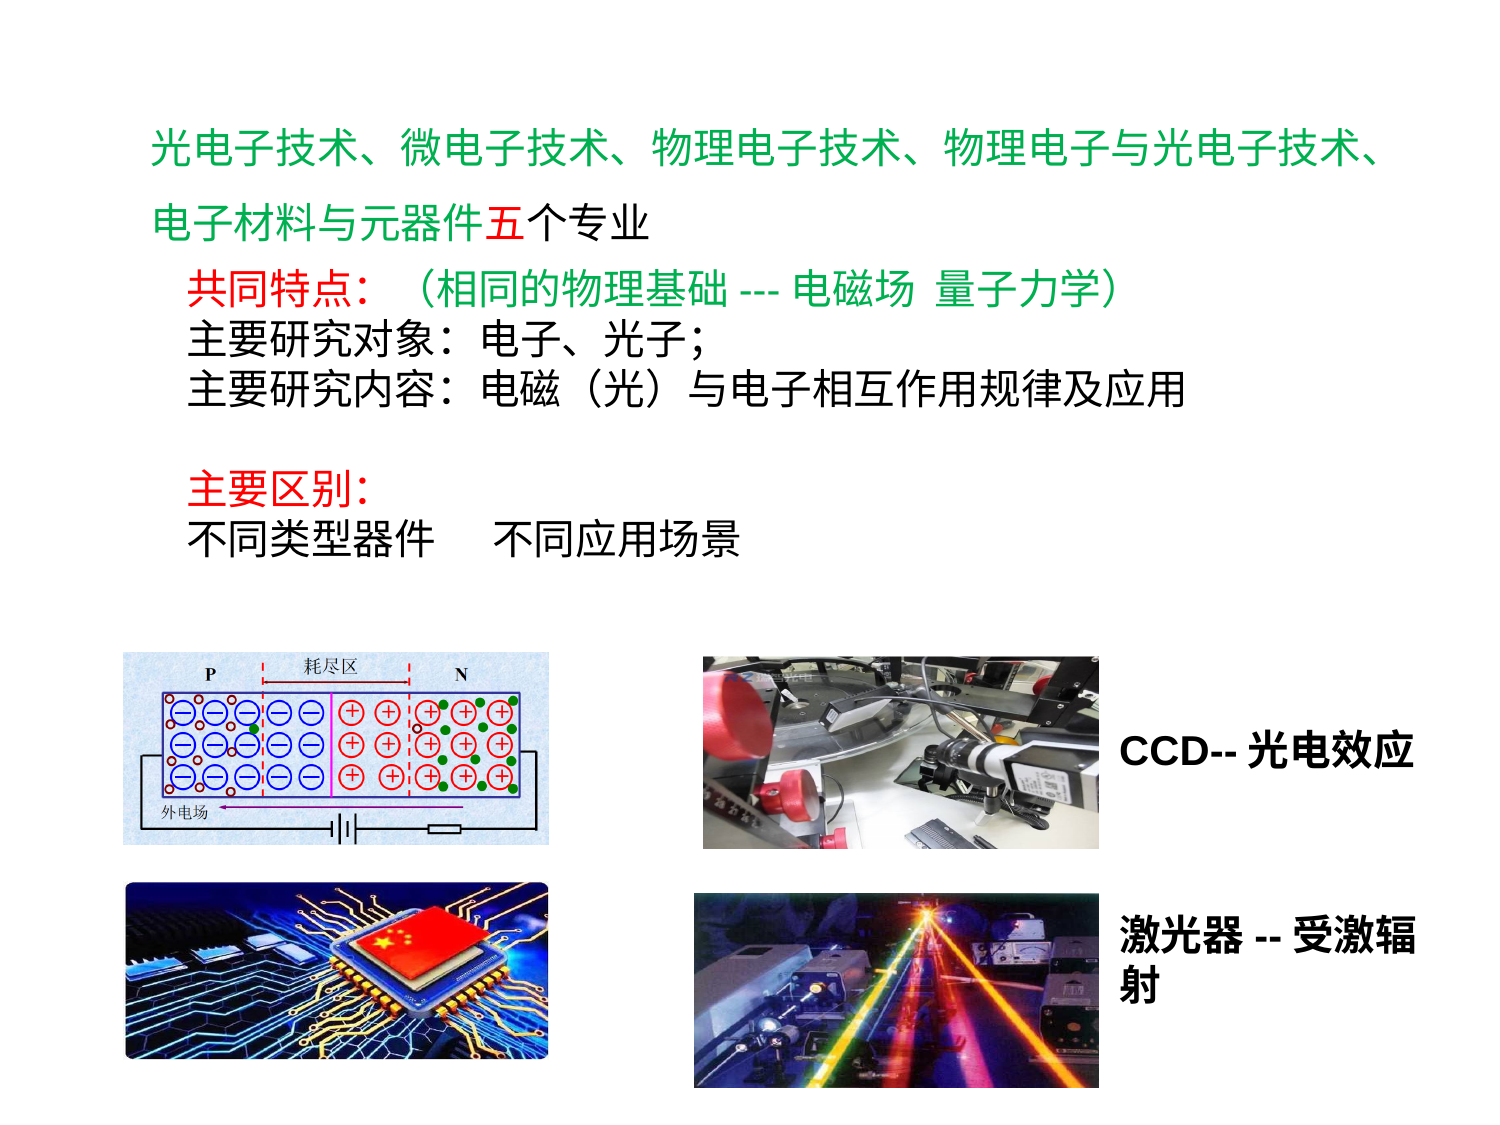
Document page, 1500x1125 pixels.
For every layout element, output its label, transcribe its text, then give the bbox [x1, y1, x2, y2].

picture [123, 652, 549, 845]
picture [702, 656, 1099, 849]
text_box 共同特点：（相同的物理基础---电磁场 量子力学） 主要研究对象：电子、光子； 主要研究内容：电磁（光）与电子相互作用规律及应用 主要区别： 不同类型器件 不同应用场景 [171, 255, 1303, 599]
text_box 激光器--受激辐射 [1104, 901, 1461, 1017]
picture [123, 881, 549, 1060]
text_box 光电子技术、微电子技术、物理电子技术、物理电子与光电子技术、电子材料与元器件五个专业 [135, 89, 1406, 255]
picture [694, 893, 1099, 1088]
text_box CCD--光电效应 [1104, 716, 1437, 781]
